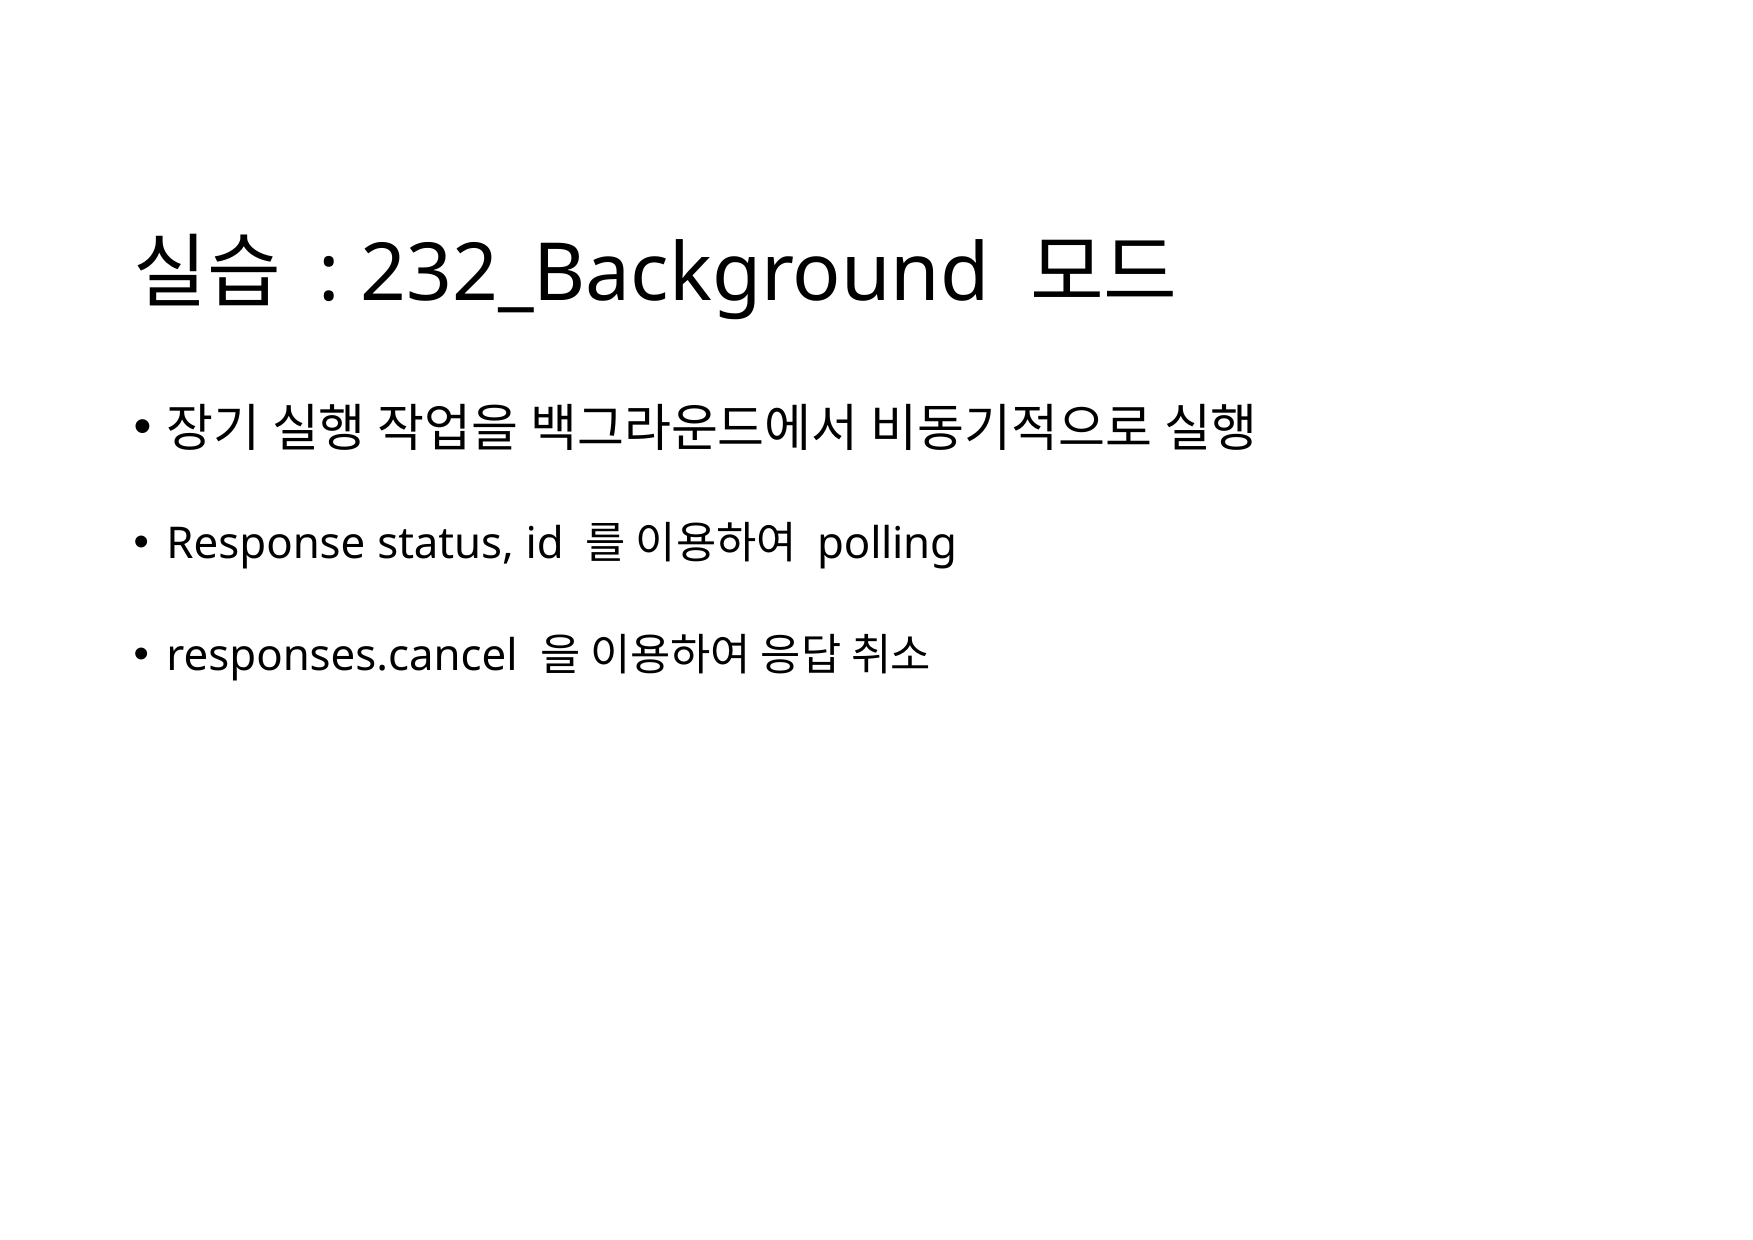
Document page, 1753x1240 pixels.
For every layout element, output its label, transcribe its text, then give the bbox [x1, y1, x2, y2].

text_box 장기 실행 작업을 백그라운드에서 비동기적으로 실행 Response status, id 를 이용하여 polling responses.cancel 을 이용하여 응답 취소 [131, 392, 1383, 680]
title 실습 : 232_Background 모드 [51, 173, 1666, 427]
